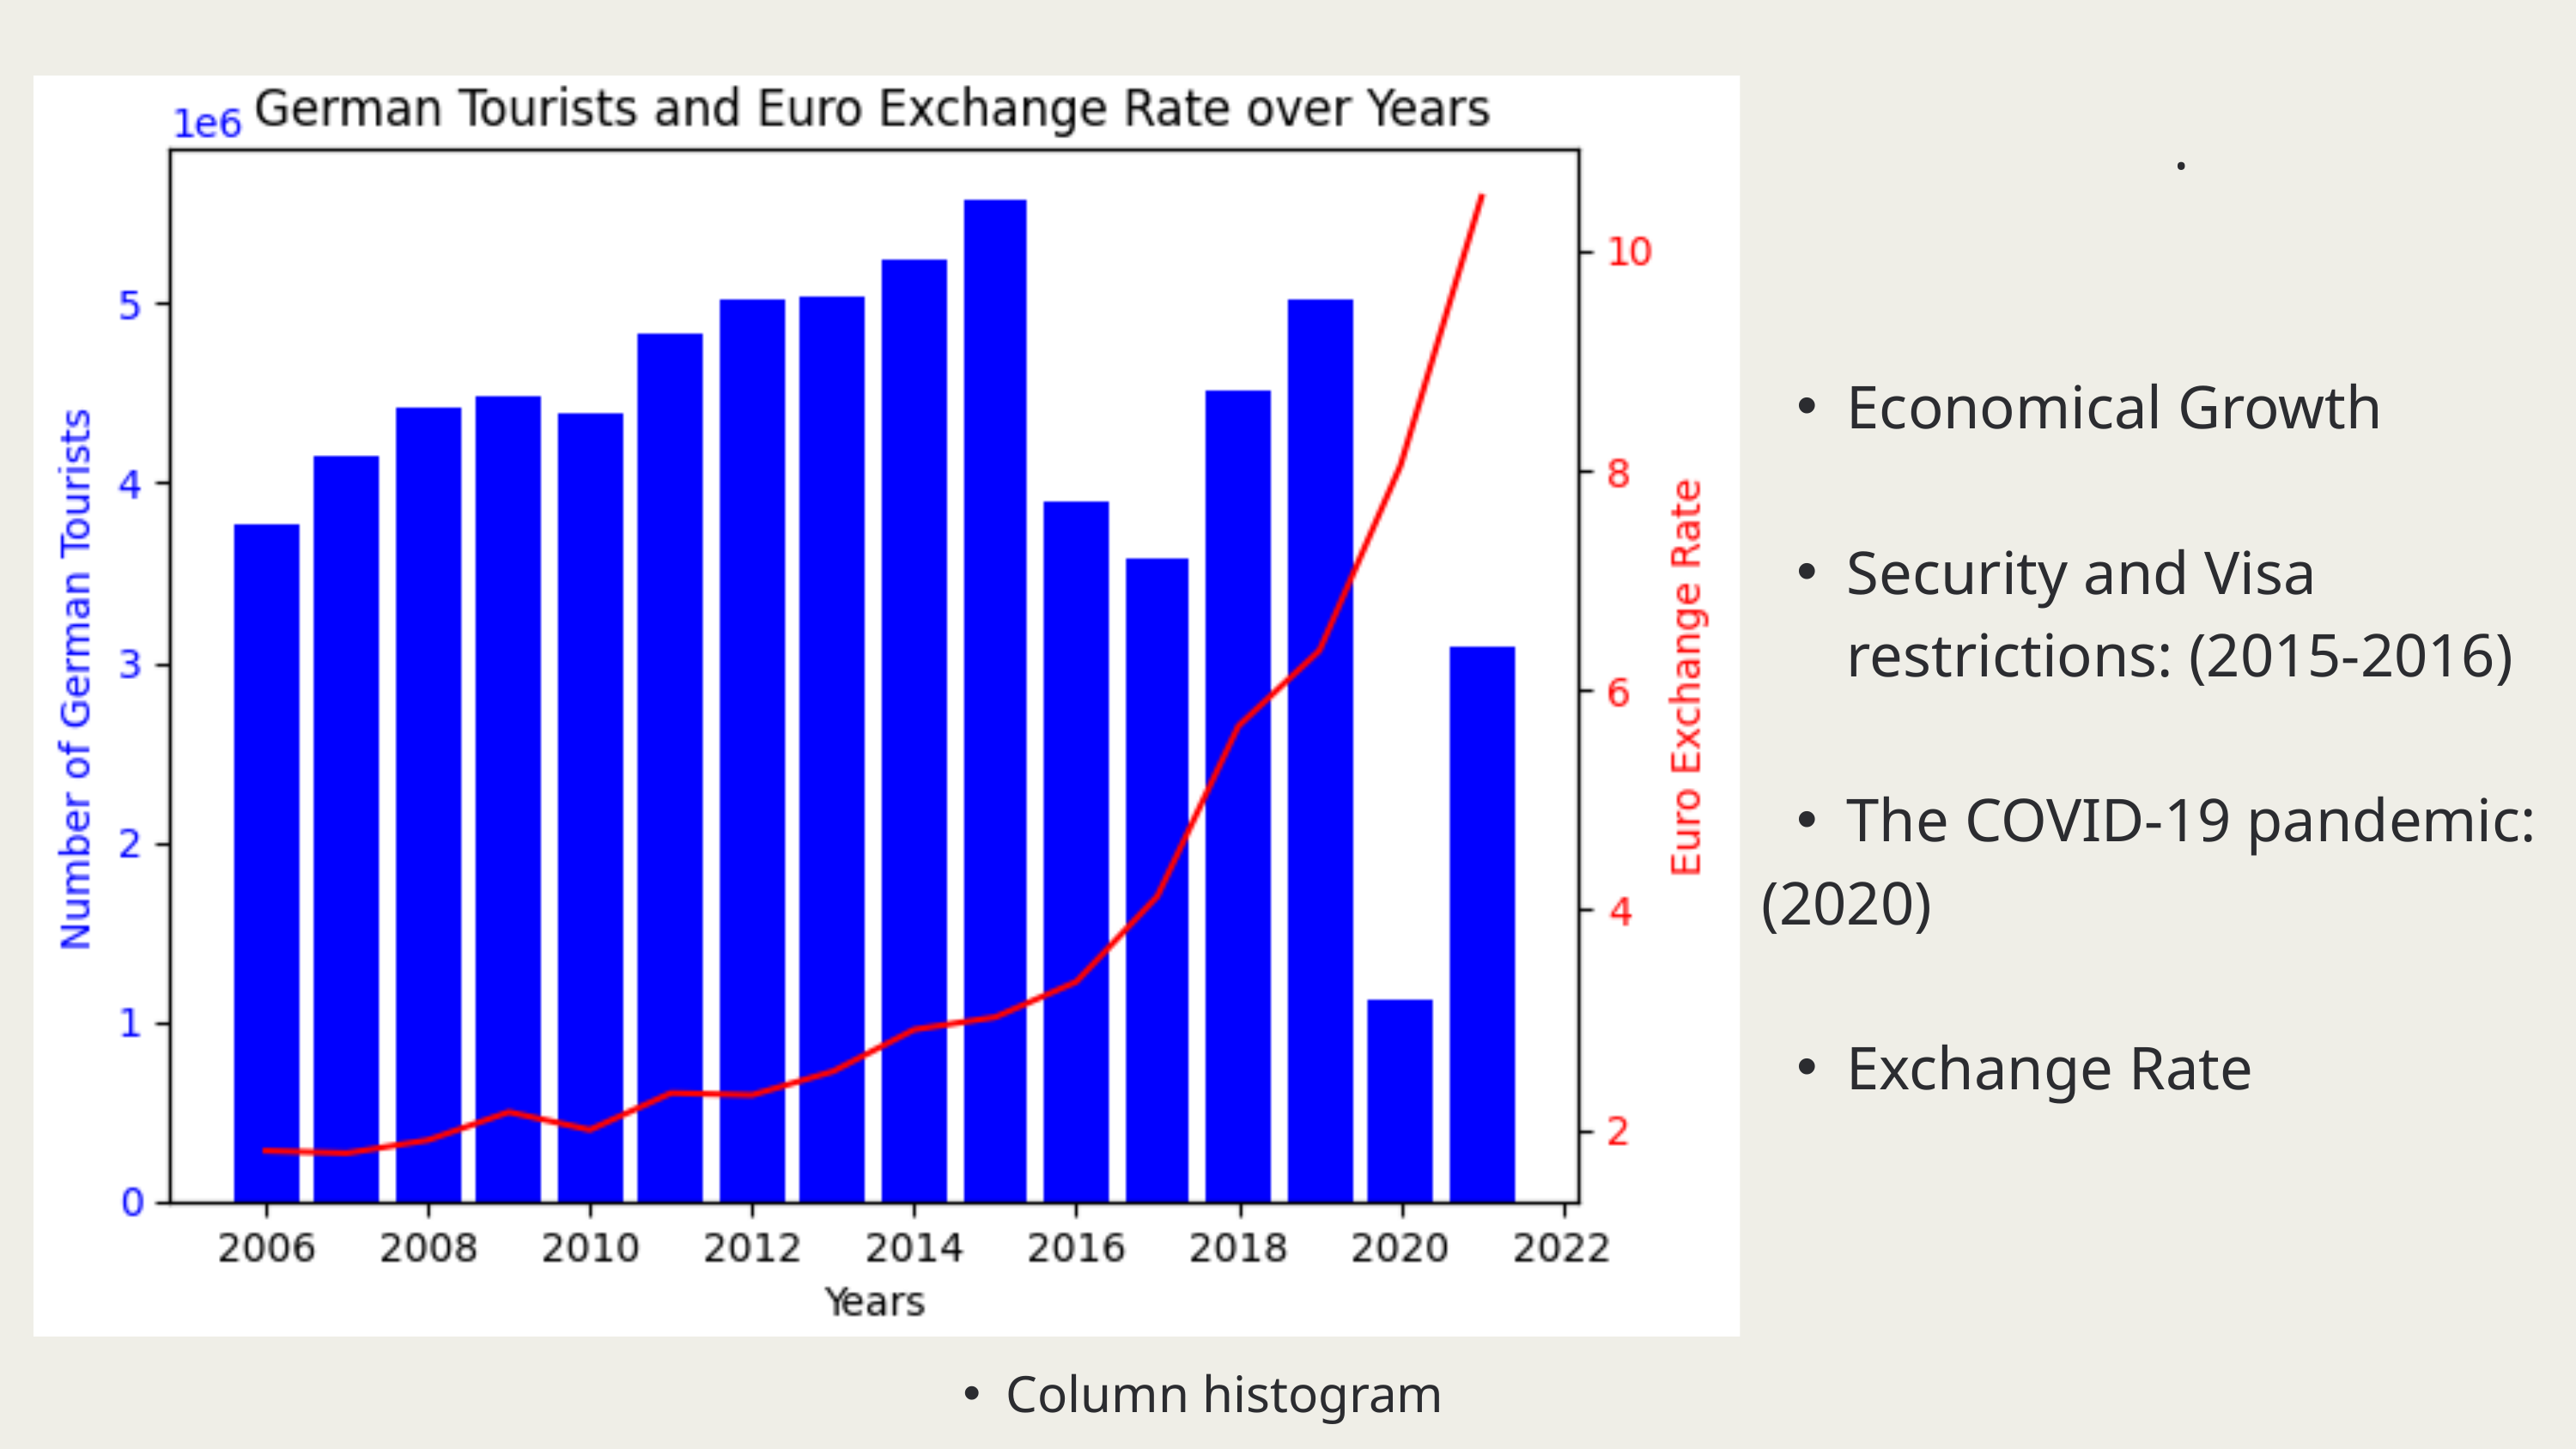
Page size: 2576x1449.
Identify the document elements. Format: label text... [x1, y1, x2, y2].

text_box . [1786, 99, 2576, 182]
text_box [33, 76, 1741, 1337]
text_box Economical Growth Security and Visa restrictions: (2015-2016) The COVID-19 pandemic: (2020) Exchange Rate [1746, 357, 2576, 1185]
text_box Column histogram [920, 1347, 1583, 1422]
